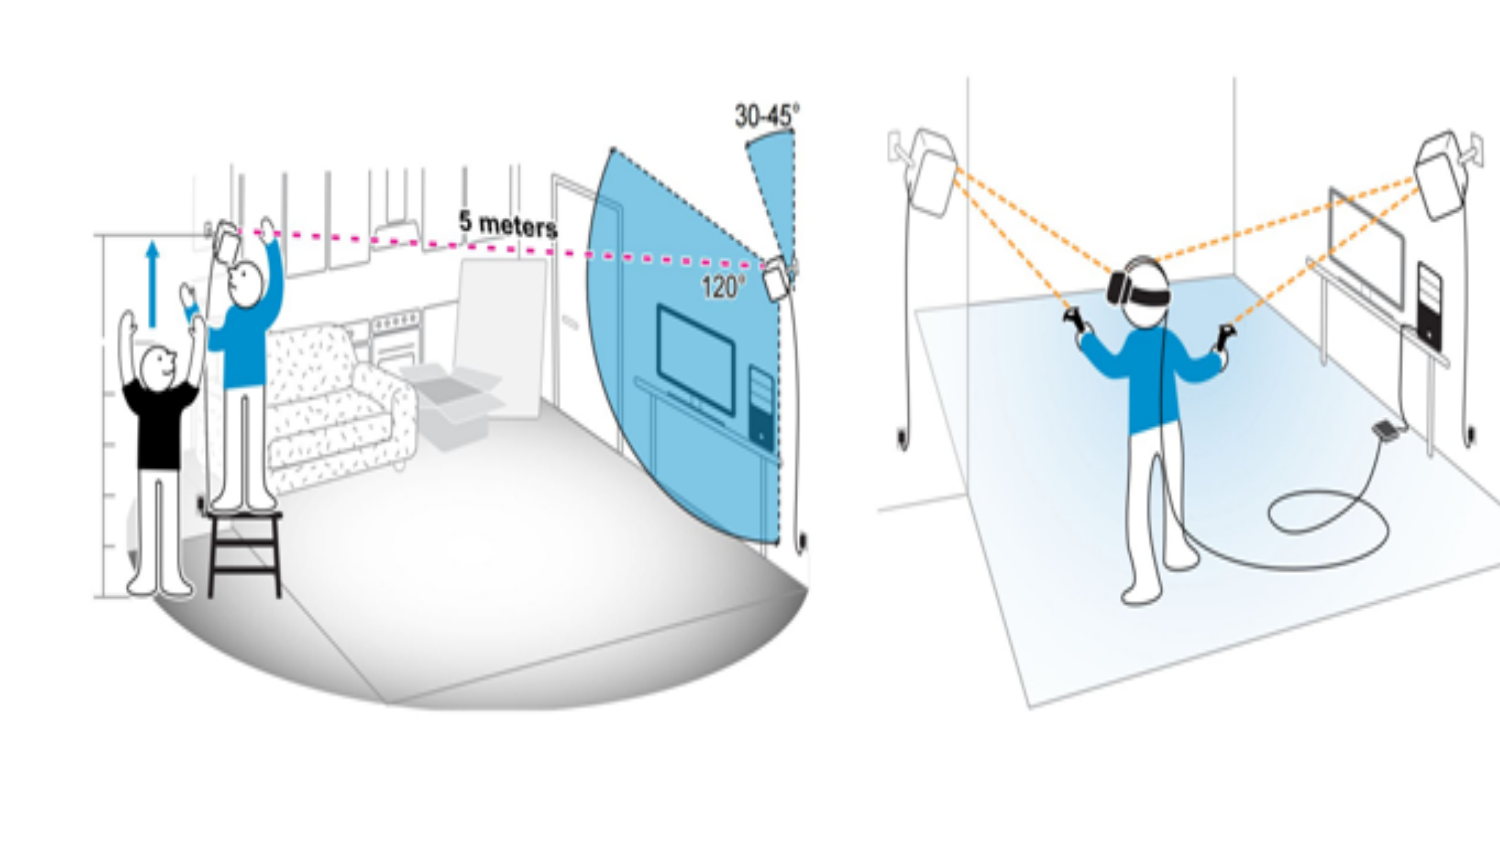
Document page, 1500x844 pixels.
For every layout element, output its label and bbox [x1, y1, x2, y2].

picture [0, 48, 1500, 797]
